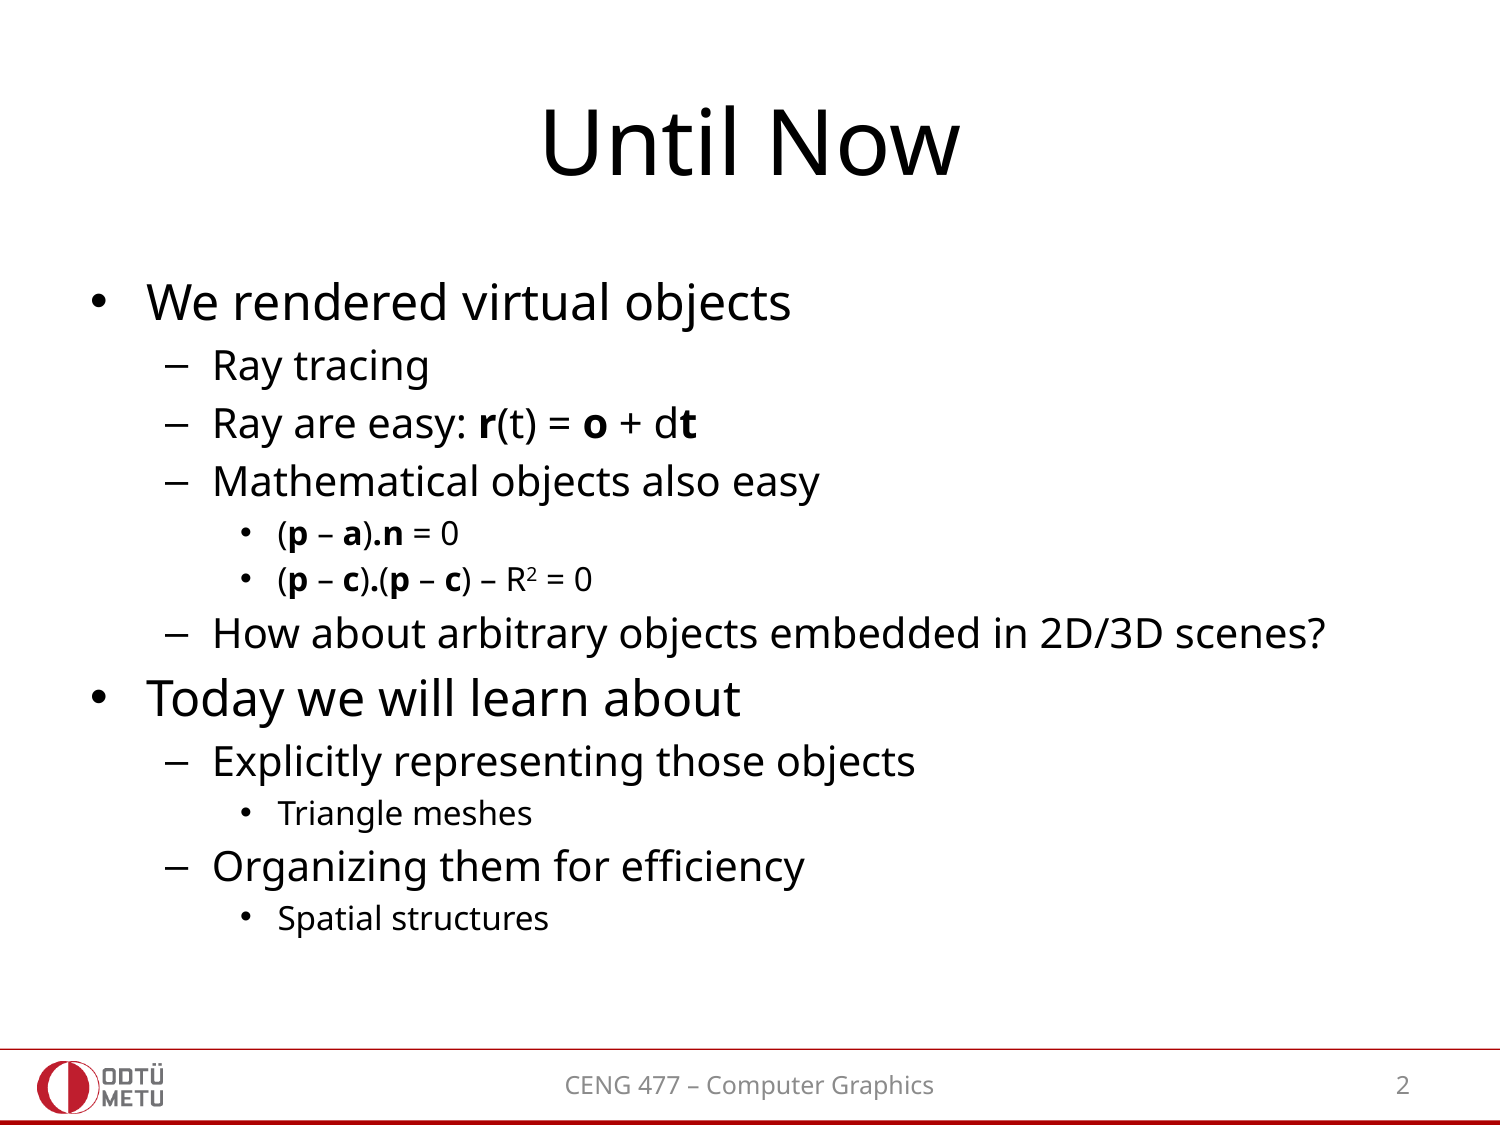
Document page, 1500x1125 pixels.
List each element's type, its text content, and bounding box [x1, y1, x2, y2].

picture [37, 1061, 163, 1114]
list We rendered virtual objects Ray tracing Ray are easy: r(t) = o + dt Mathematical objects also easy (p – a).n = 0 (p – c).(p – c) – R2 = 0 How about arbitrary objects embedded in 2D/3D scenes? Today we will learn about Explicitly representing those objects Triangle meshes Organizing them for efficiency Spatial structures [75, 262, 1425, 1005]
slide_number 2 [1074, 1056, 1425, 1117]
title Until Now [75, 45, 1425, 233]
footer CENG 477 – Computer Graphics [512, 1056, 988, 1117]
